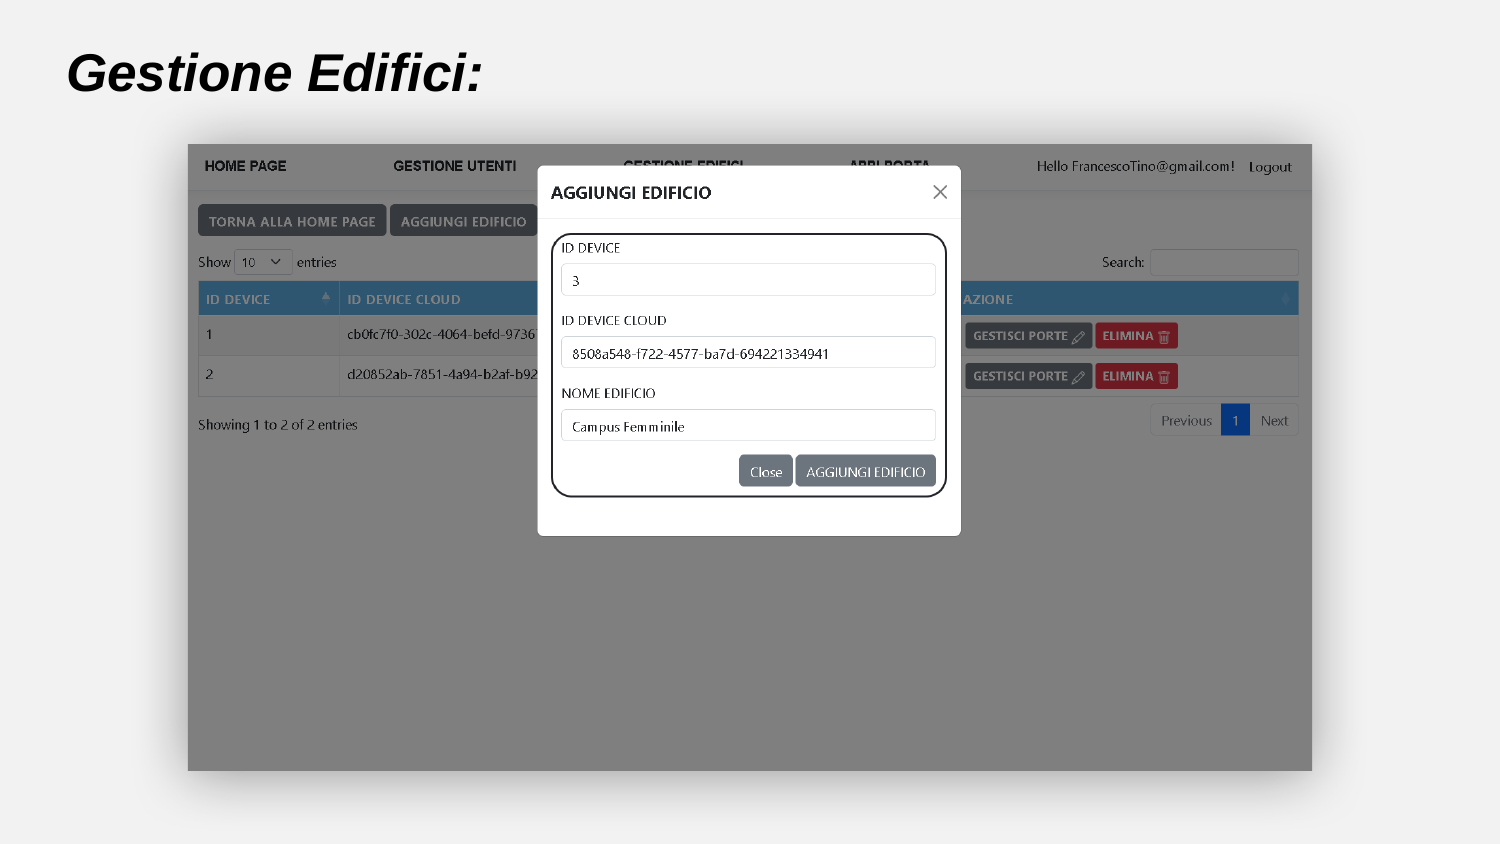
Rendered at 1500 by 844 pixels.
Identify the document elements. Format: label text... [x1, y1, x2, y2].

title Gestione Edifici: [51, 23, 1449, 118]
picture [187, 144, 1313, 771]
